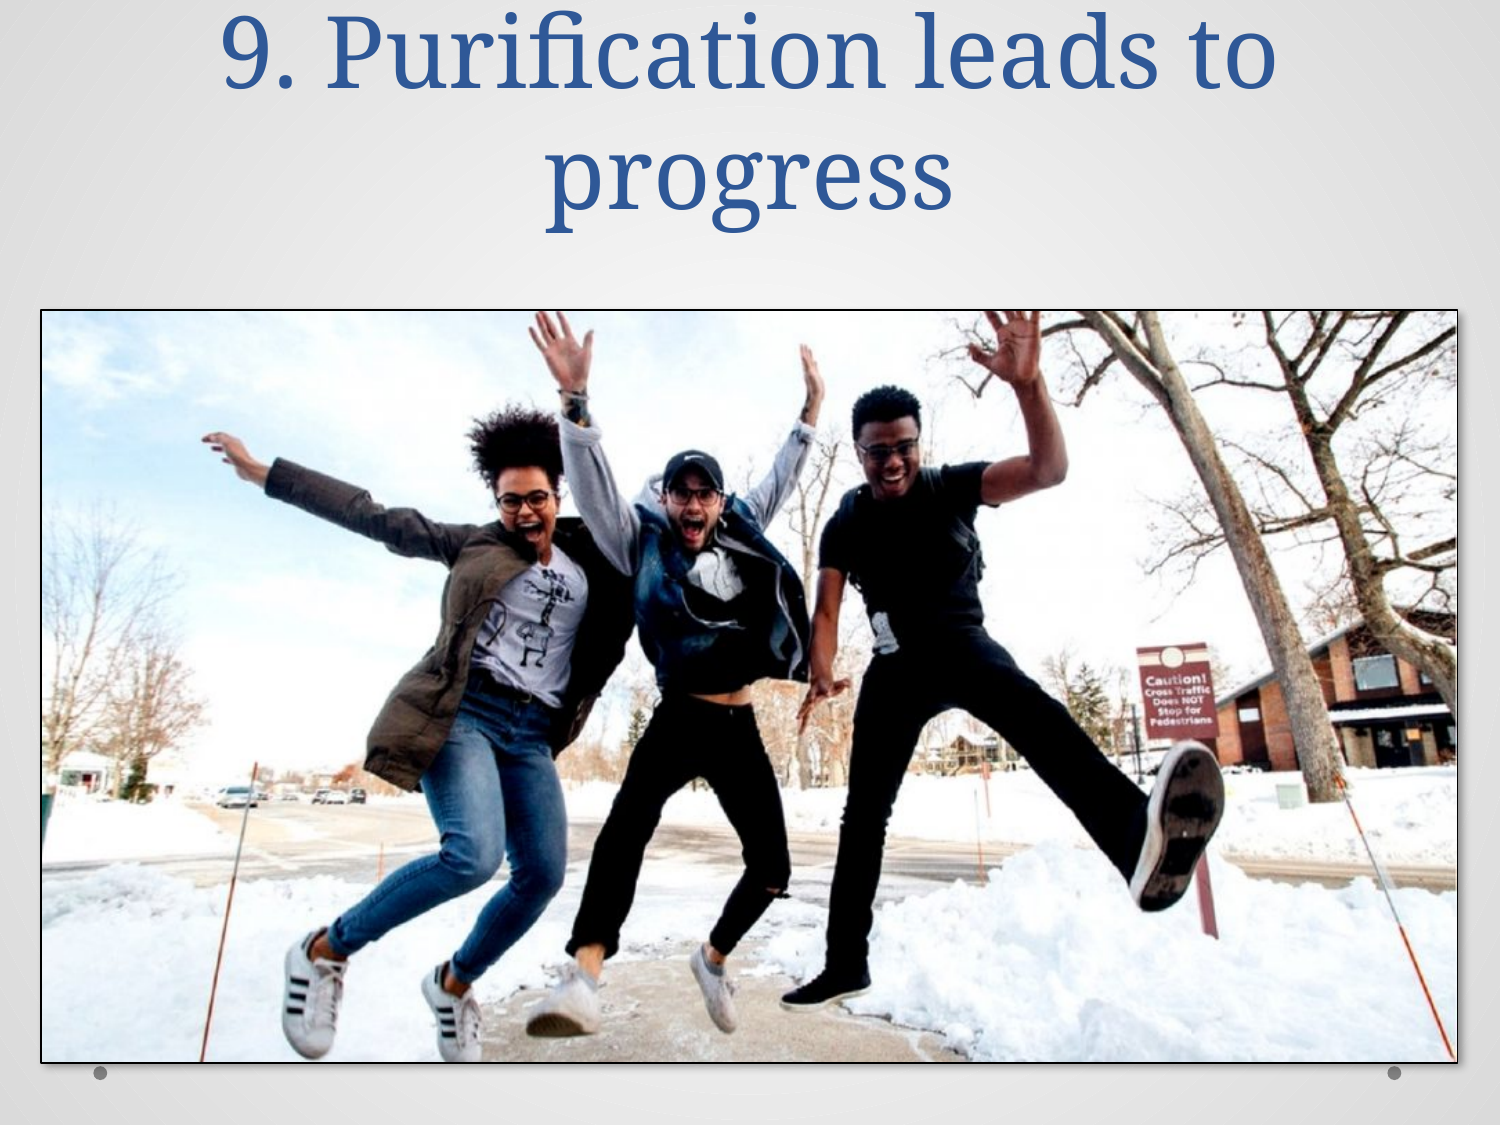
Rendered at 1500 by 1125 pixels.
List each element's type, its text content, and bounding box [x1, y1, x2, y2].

title 9. Purification leads to progress [0, 94, 1500, 358]
picture [41, 310, 1457, 1063]
